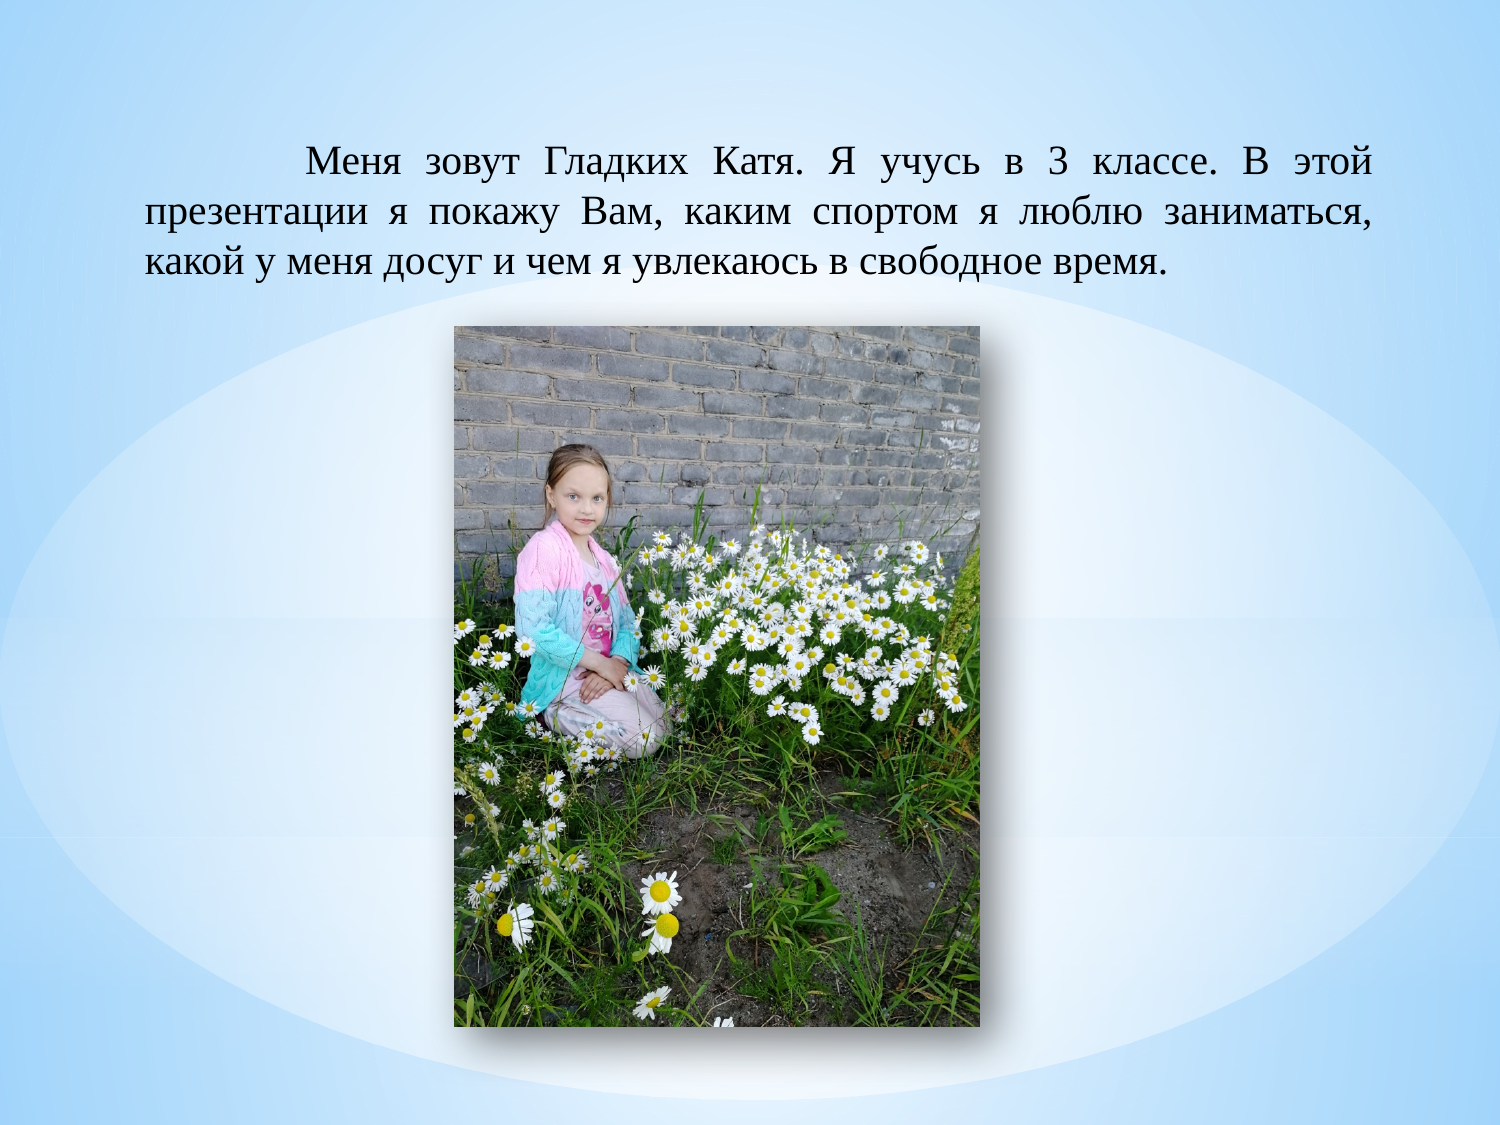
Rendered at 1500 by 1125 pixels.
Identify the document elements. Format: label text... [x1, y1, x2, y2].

text_box Меня зовут Гладких Катя. Я учусь в 3 классе. В этой презентации я покажу Вам, каким спортом я люблю заниматься, какой у меня досуг и чем я увлекаюсь в свободное время. [130, 125, 1388, 291]
picture [454, 325, 980, 1027]
